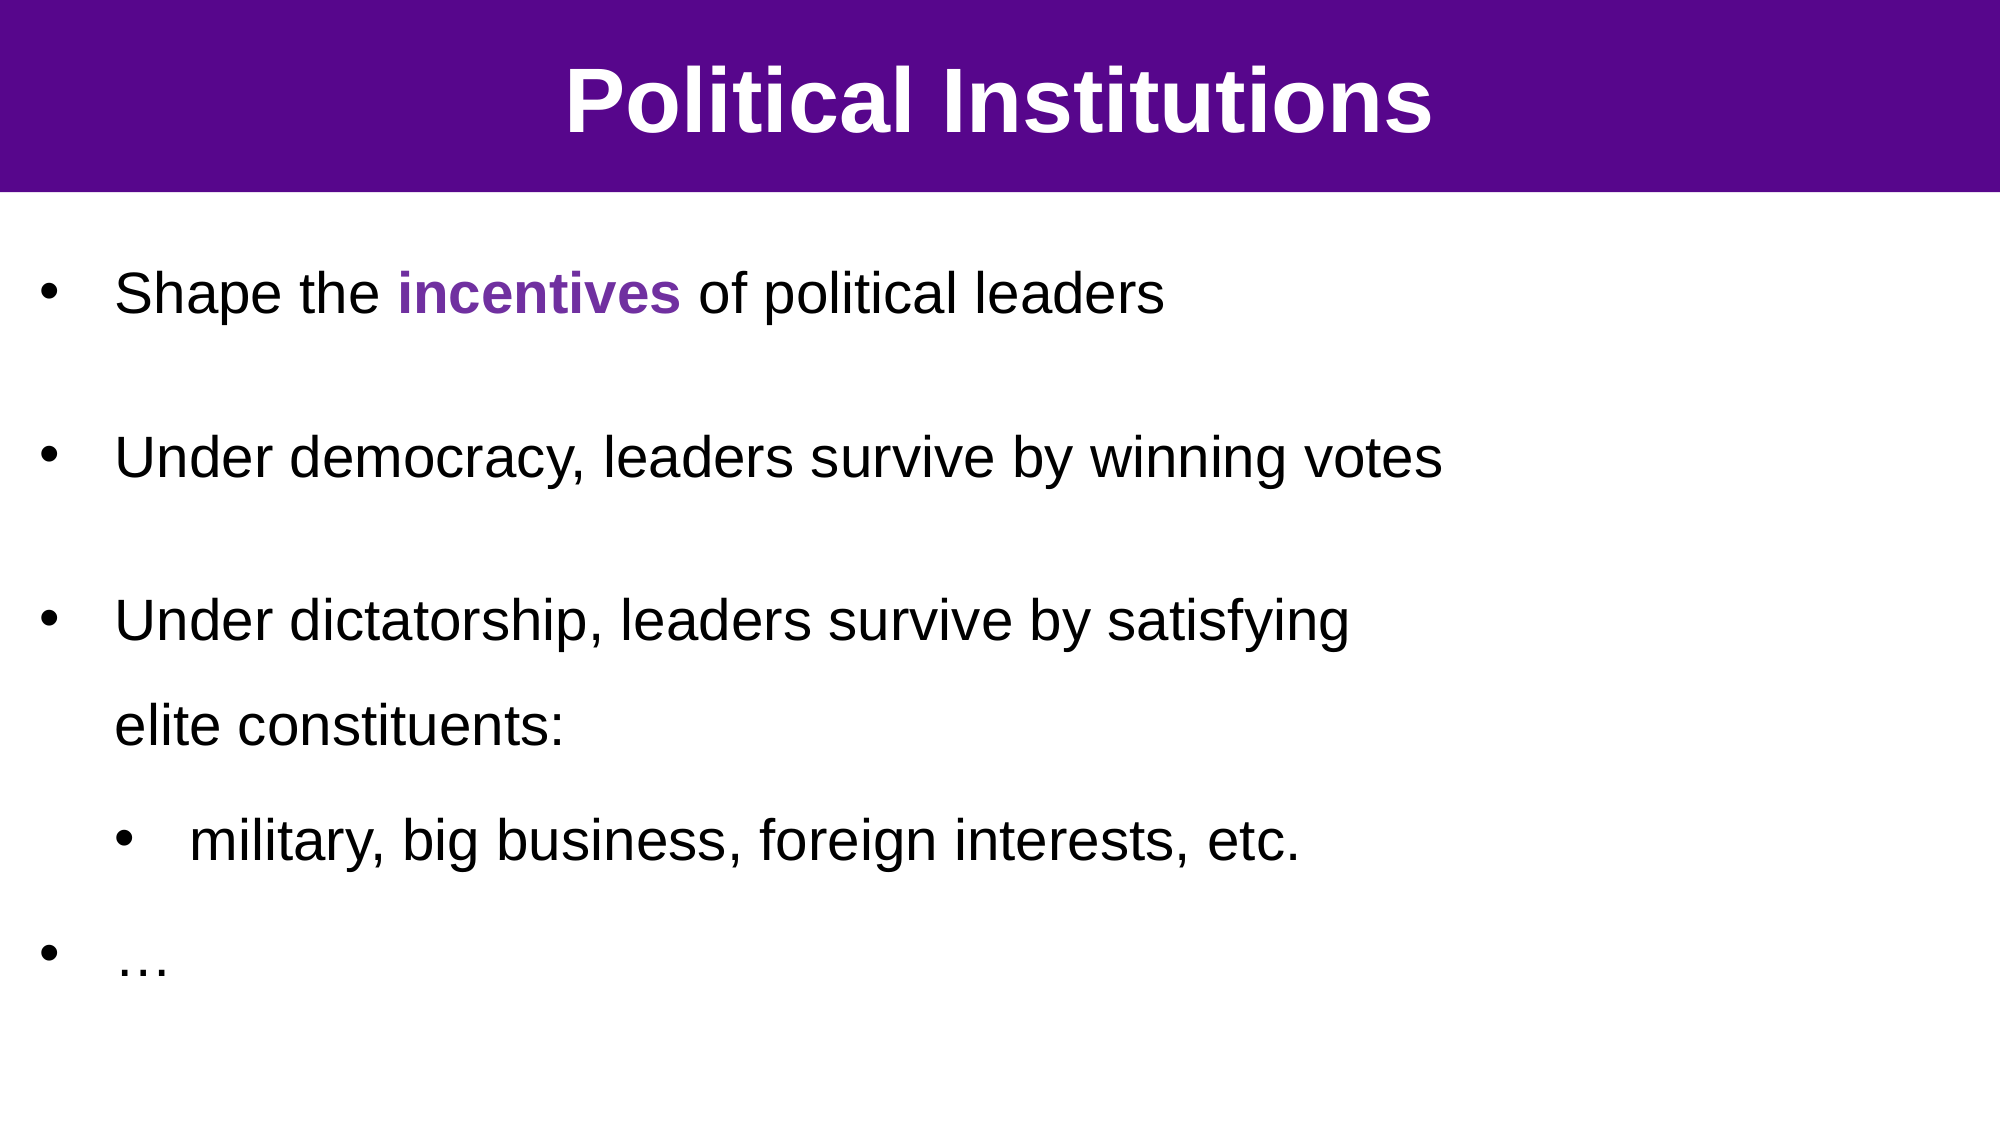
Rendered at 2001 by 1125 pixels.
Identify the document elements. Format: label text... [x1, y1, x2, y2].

text_box Political Institutions [0, 0, 2000, 194]
